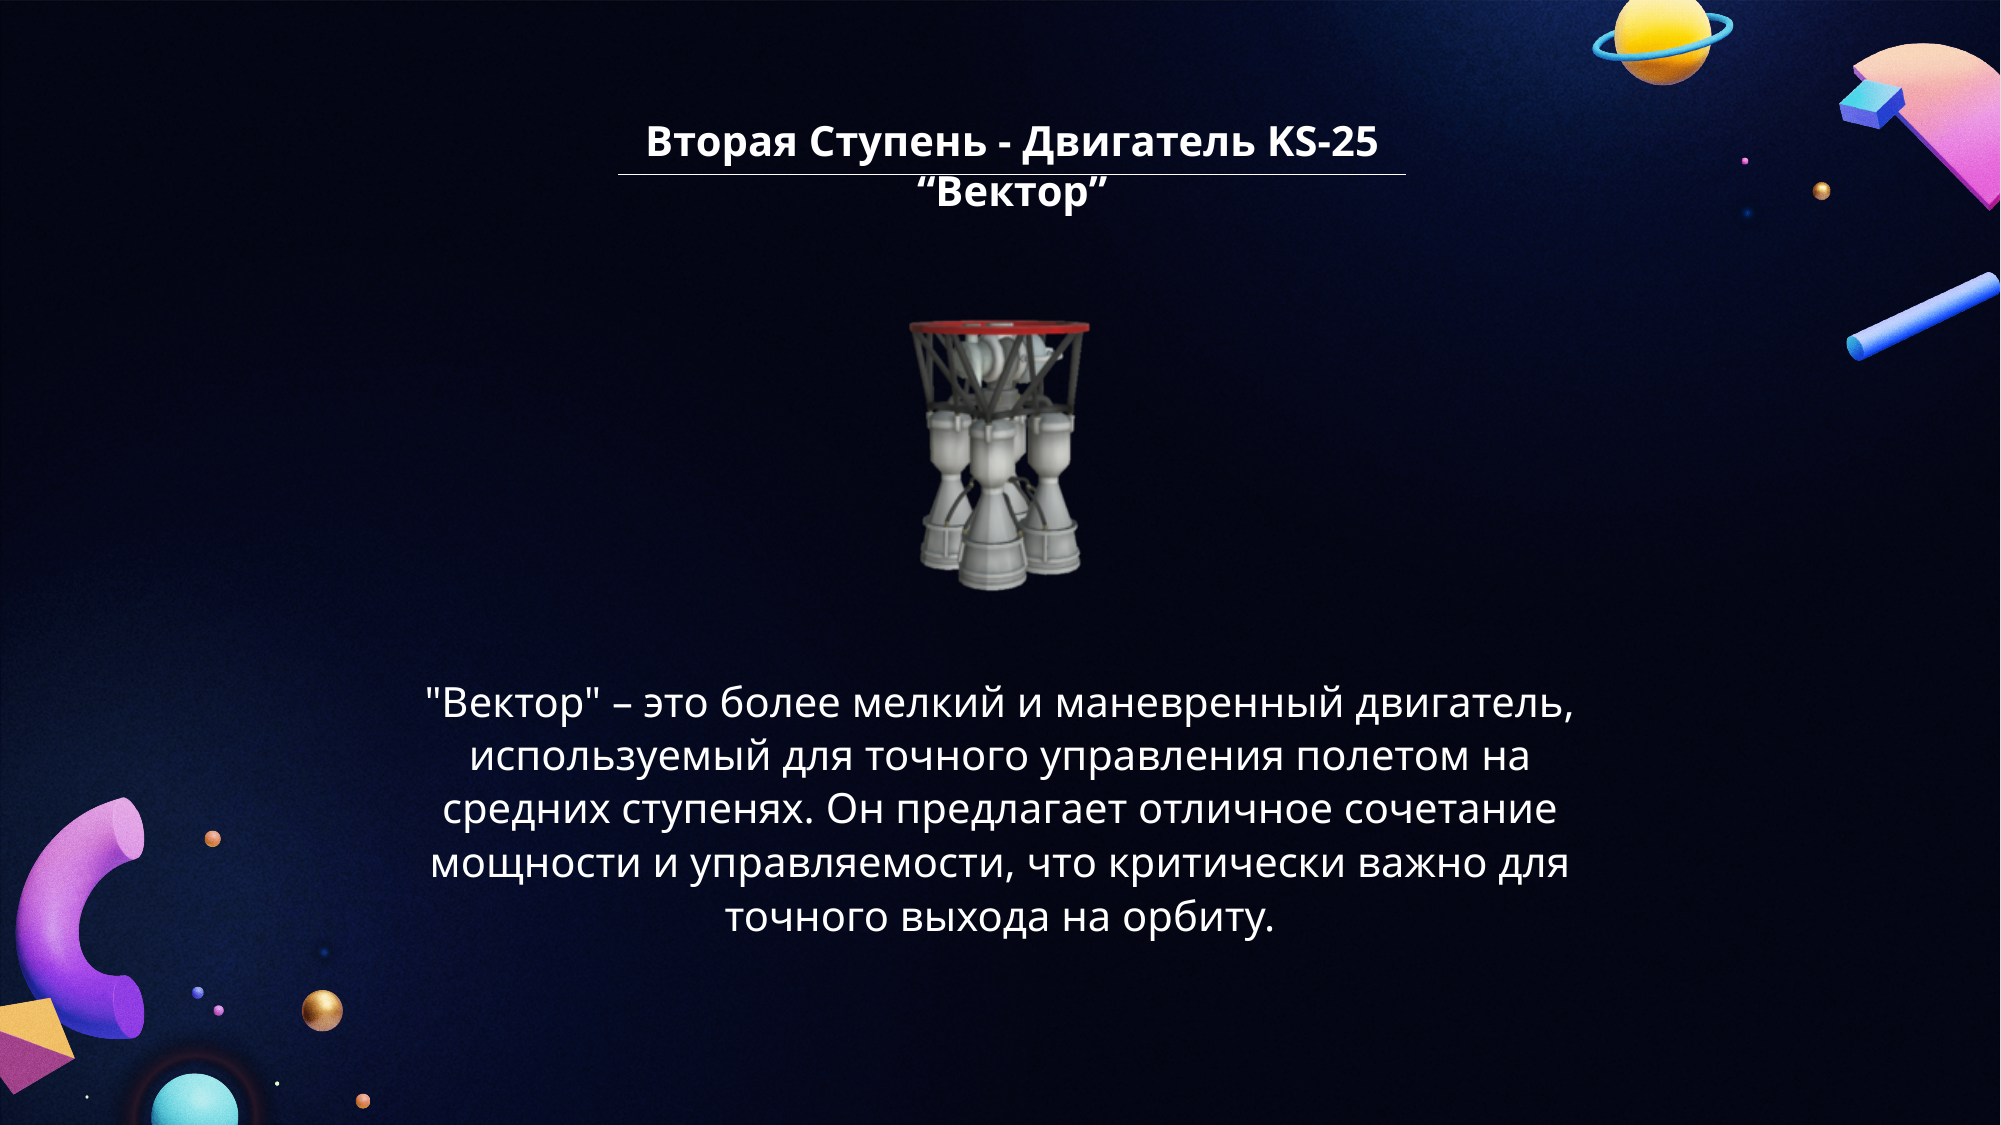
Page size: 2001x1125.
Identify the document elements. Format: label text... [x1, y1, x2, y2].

picture [0, 0, 2001, 1125]
text_box Вторая Ступень - Двигатель KS-25 “Вектор” [559, 107, 1465, 223]
text_box "Вектор" – это более мелкий и маневренный двигатель, используемый для точного управления полетом на средних ступенях. Он предлагает отличное сочетание мощности и управляемости, что критически важно для точного выхода на орбиту. [376, 664, 1624, 947]
